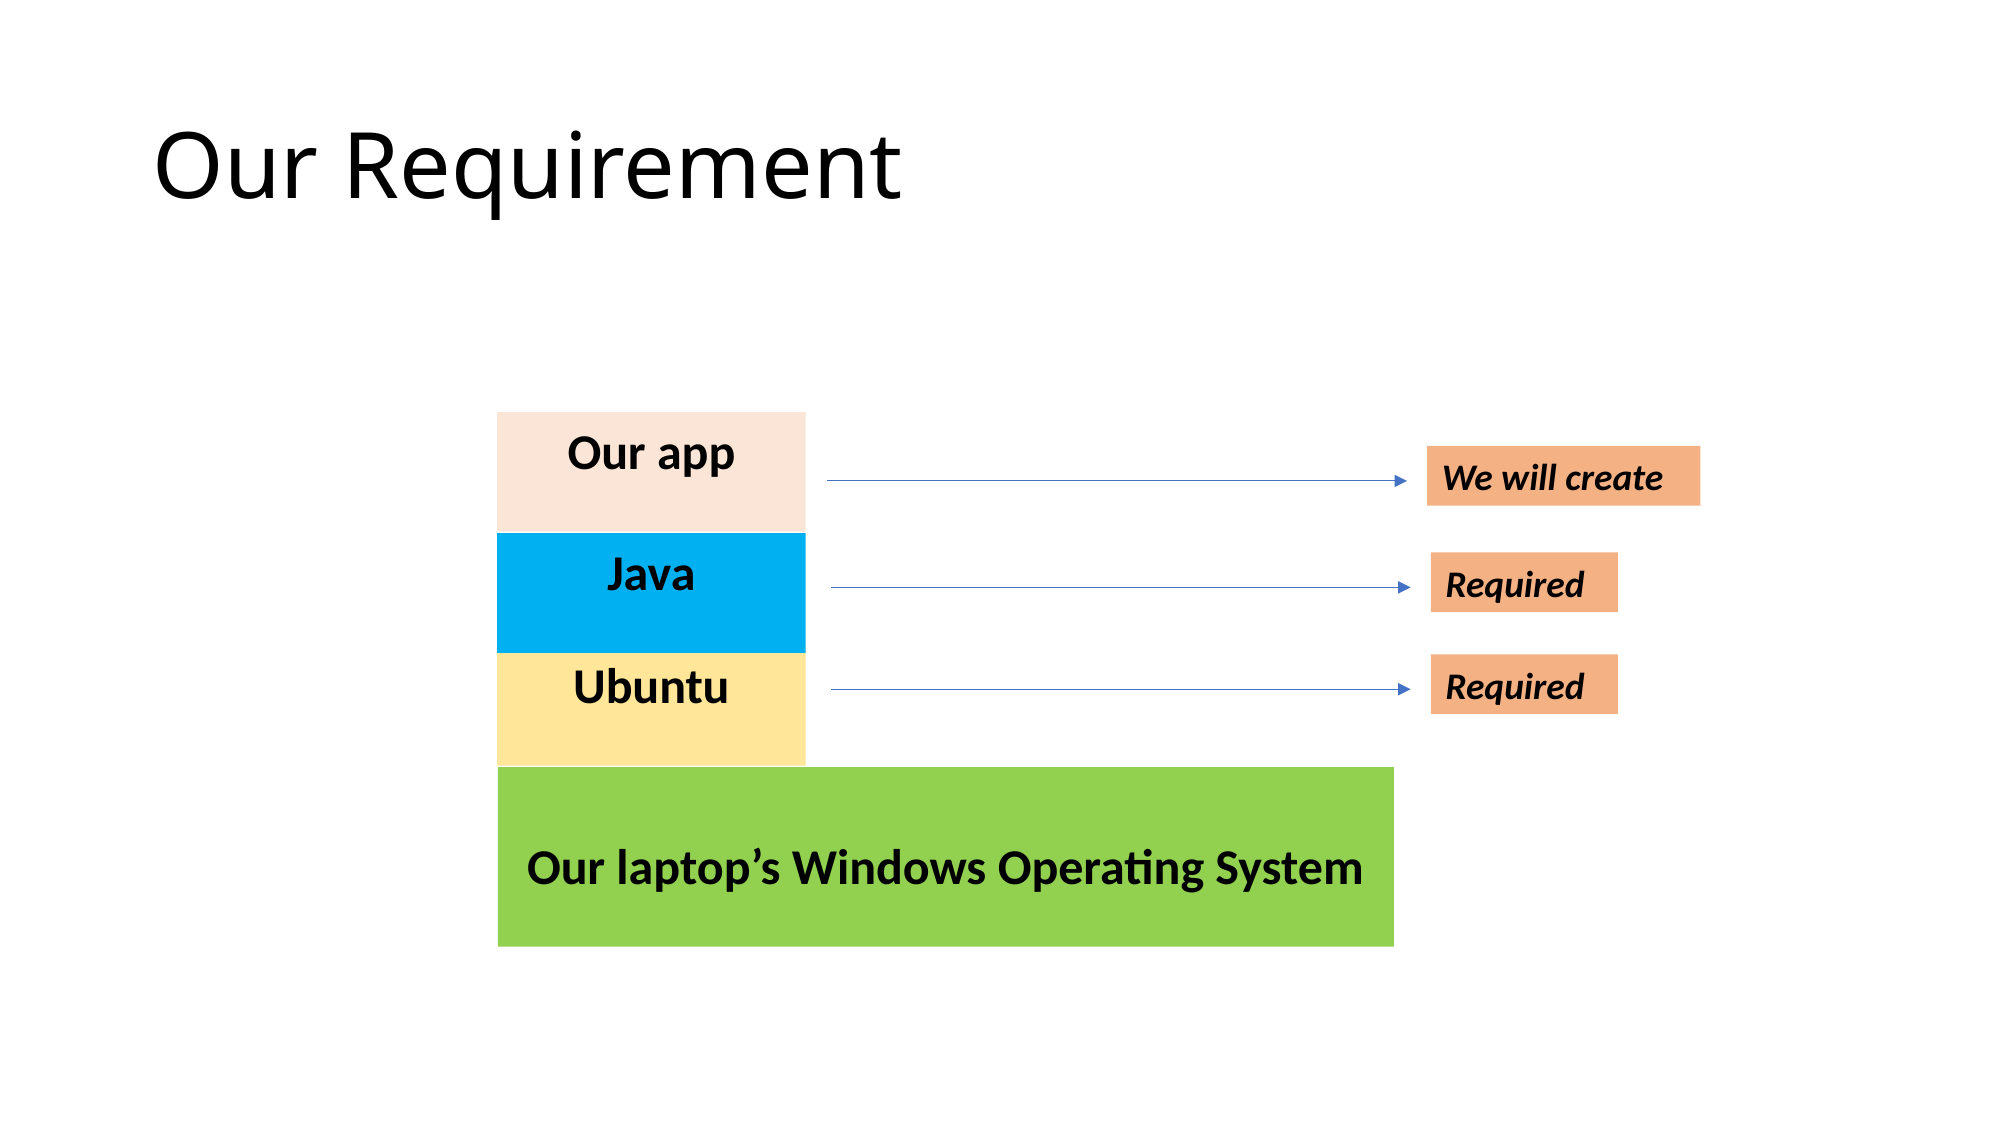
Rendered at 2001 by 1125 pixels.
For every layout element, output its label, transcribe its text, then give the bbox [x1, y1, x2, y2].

text_box Required [1430, 654, 1618, 714]
title Our Requirement [137, 59, 1863, 278]
text_box Ubuntu [497, 653, 806, 766]
text_box Java [497, 533, 806, 653]
text_box We will create [1427, 445, 1701, 506]
text_box Our laptop’s Windows Operating System [497, 767, 1394, 947]
text_box Required [1430, 552, 1618, 613]
text_box Our app [497, 412, 806, 532]
